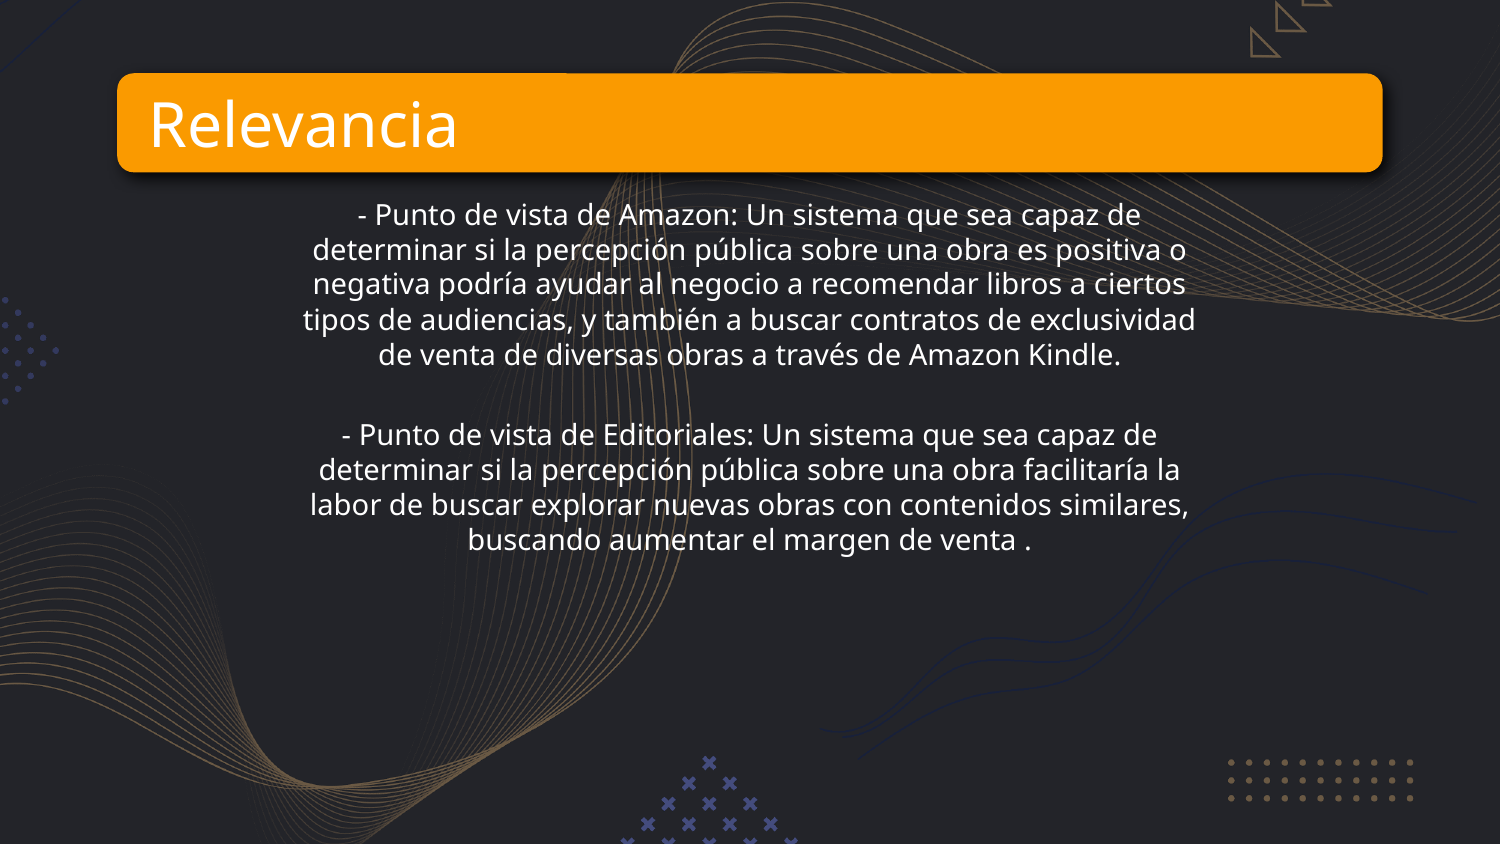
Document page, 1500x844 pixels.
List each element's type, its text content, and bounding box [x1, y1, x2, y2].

list - Punto de vista de Amazon: Un sistema que sea capaz de determinar si la percepción pública sobre una obra es positiva o negativa podría ayudar al negocio a recomendar libros a ciertos tipos de audiencias, y también a buscar contratos de exclusividad de venta de diversas obras a través de Amazon Kindle. [285, 200, 1215, 367]
title Relevancia [133, 82, 1190, 164]
list - Punto de vista de Editoriales: Un sistema que sea capaz de determinar si la percepción pública sobre una obra facilitaría la labor de buscar explorar nuevas obras con contenidos similares, buscando aumentar el margen de venta . [285, 403, 1215, 570]
picture [0, 0, 1500, 844]
